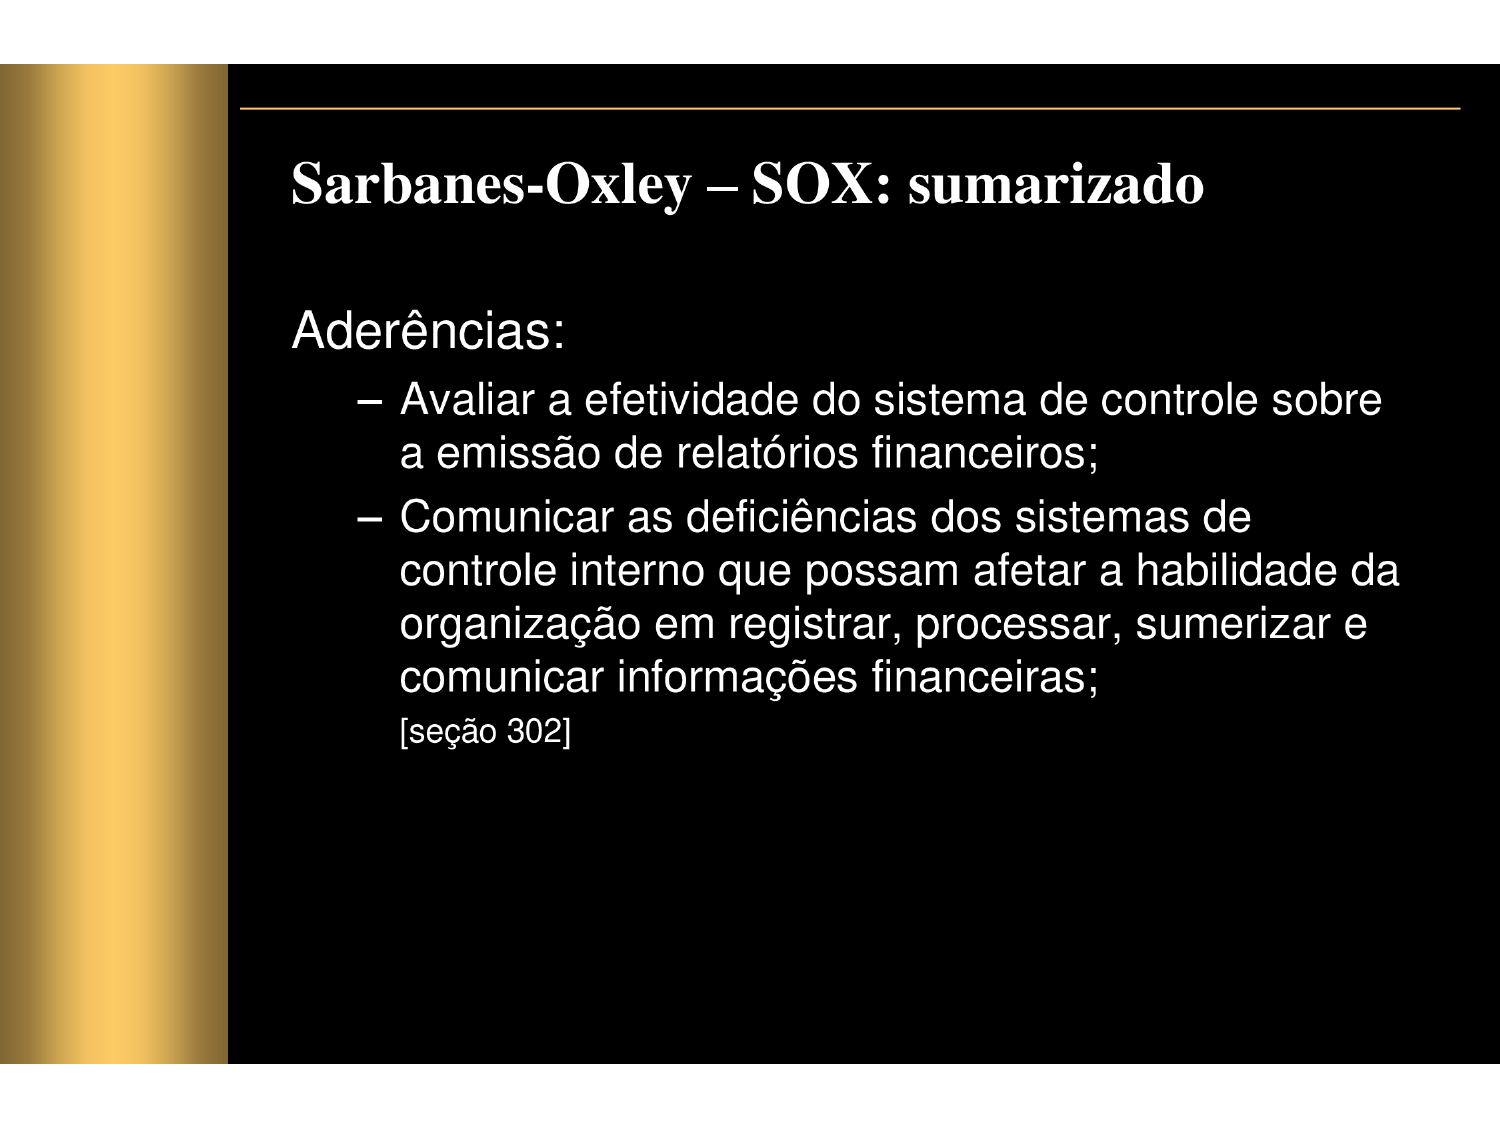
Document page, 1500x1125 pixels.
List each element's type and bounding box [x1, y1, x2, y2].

picture [0, 63, 1500, 1065]
